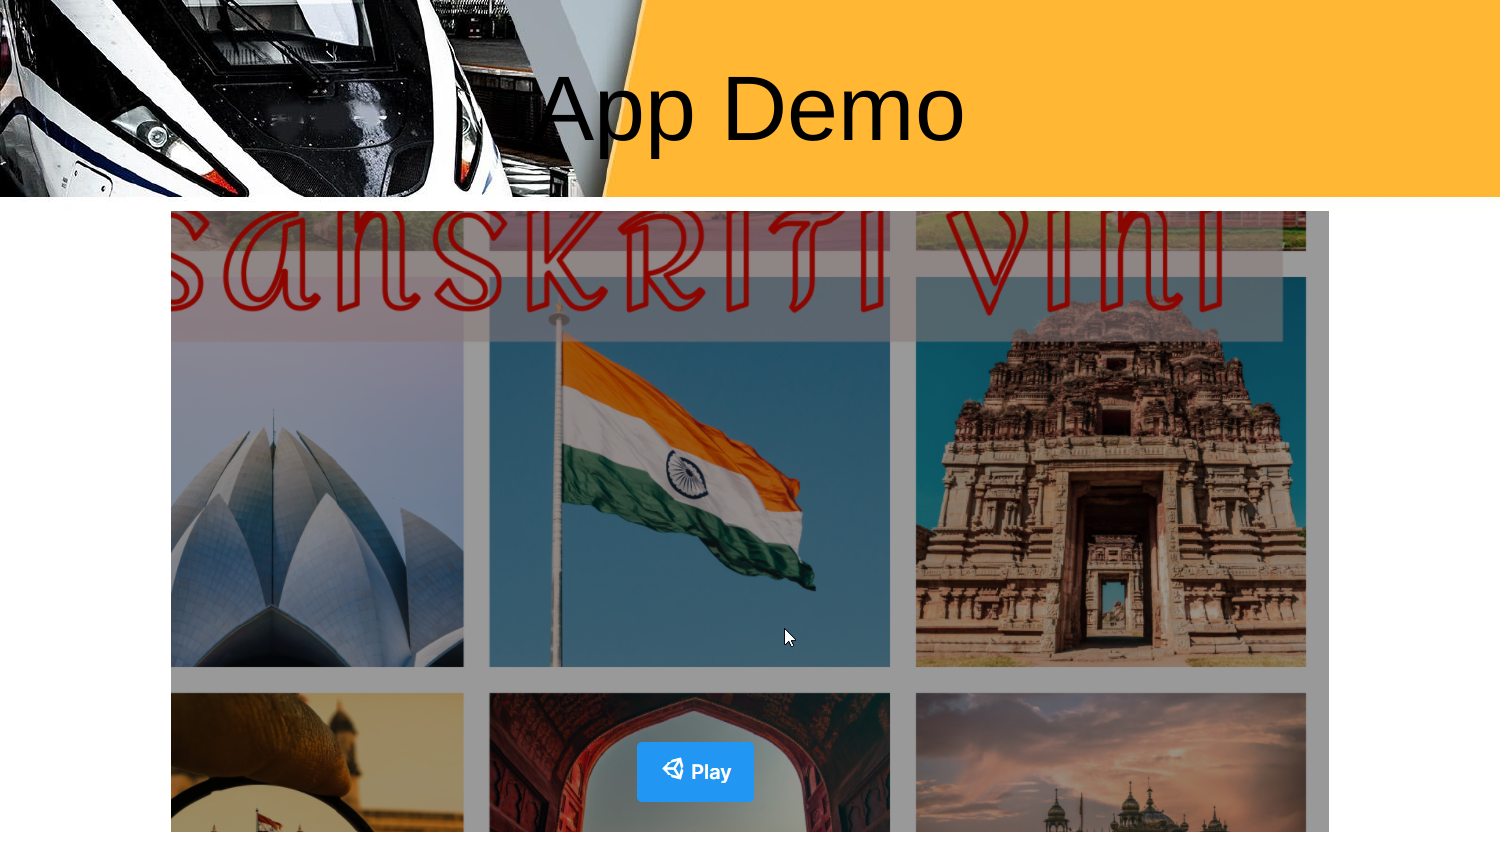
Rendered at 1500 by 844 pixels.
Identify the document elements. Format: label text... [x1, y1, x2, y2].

picture [0, 0, 1500, 844]
title App Demo [75, 33, 1425, 175]
